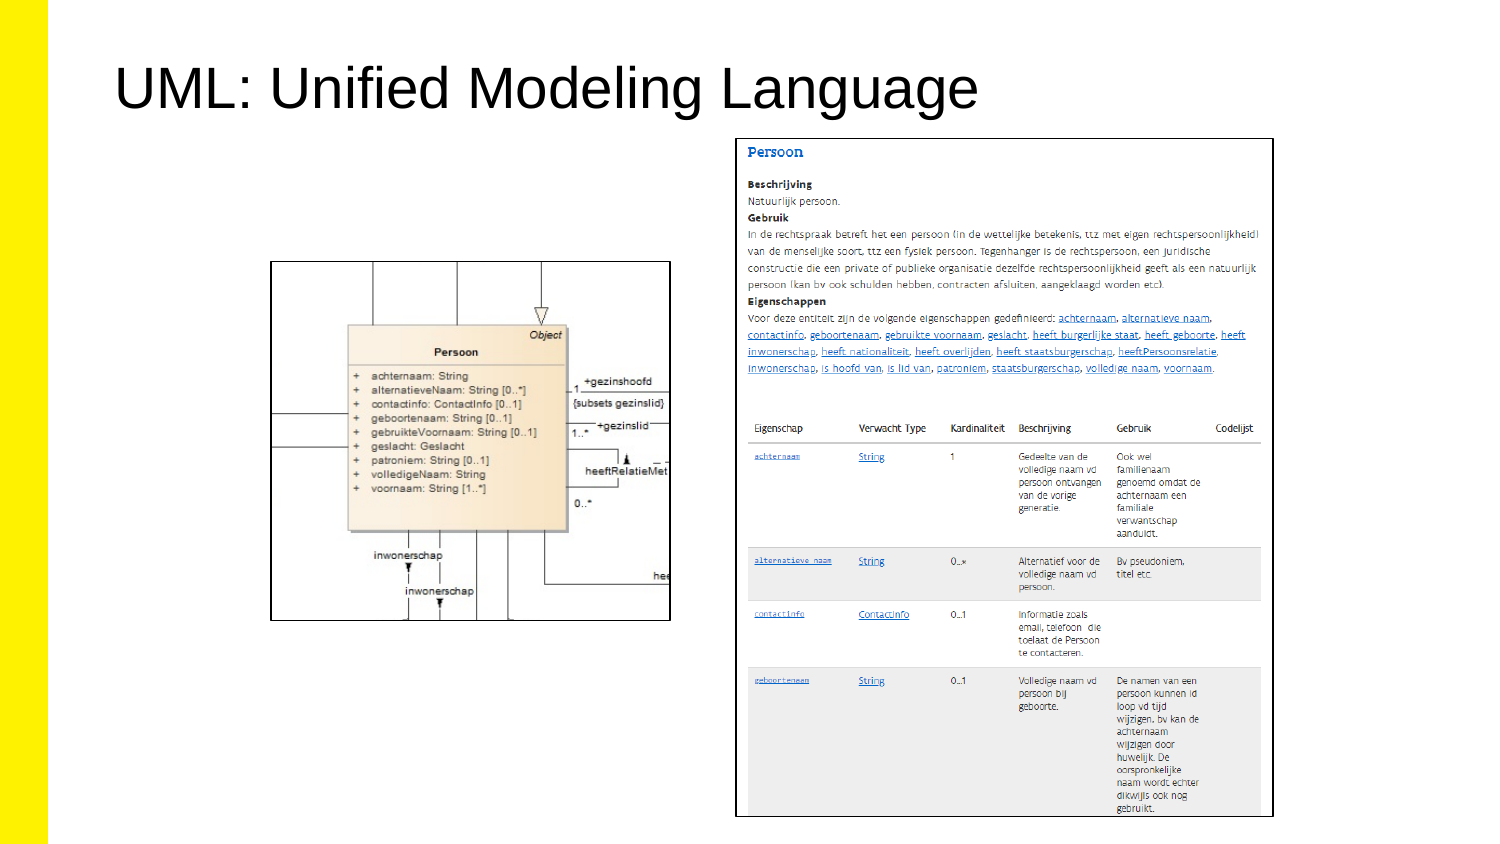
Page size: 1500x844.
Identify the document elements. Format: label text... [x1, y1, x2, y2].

picture [271, 261, 670, 620]
picture [736, 138, 1273, 817]
text_box UML: Unified Modeling Language [103, 44, 1367, 167]
